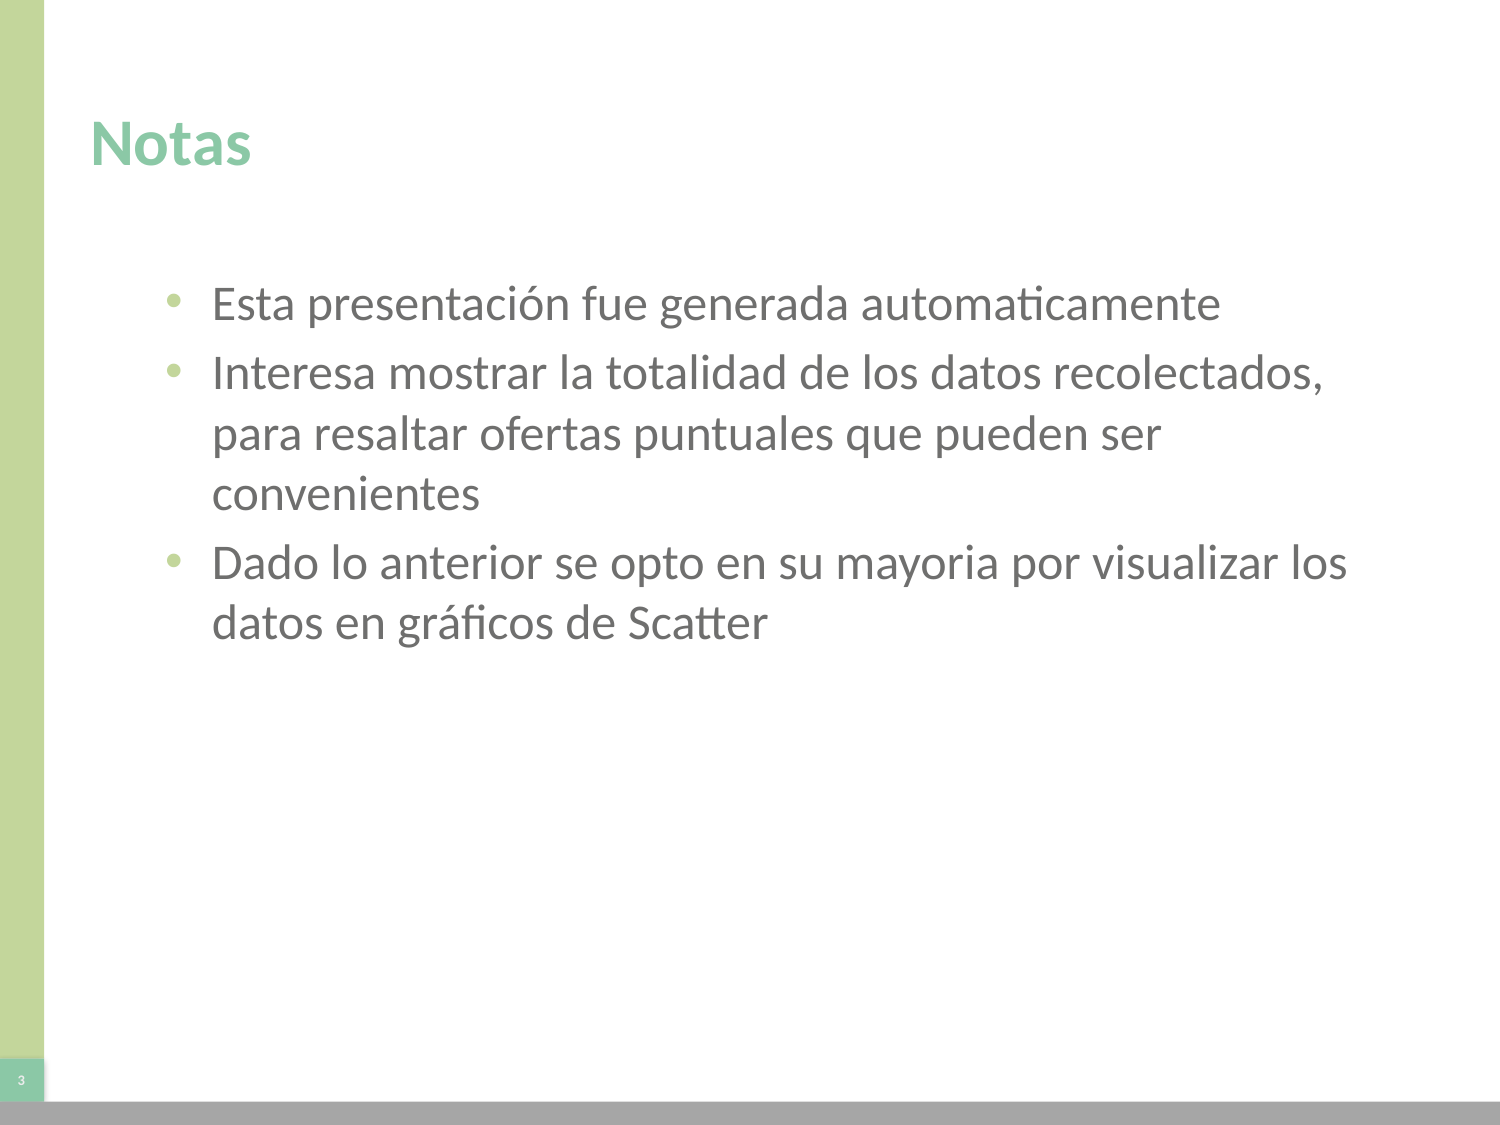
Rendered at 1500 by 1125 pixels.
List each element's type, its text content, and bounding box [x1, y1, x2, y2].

title Notas [75, 45, 1425, 233]
list Esta presentación fue generada automaticamente Interesa mostrar la totalidad de los datos recolectados, para resaltar ofertas puntuales que pueden ser convenientes Dado lo anterior se opto en su mayoria por visualizar los datos en gráficos de Scatter [75, 262, 1425, 1005]
